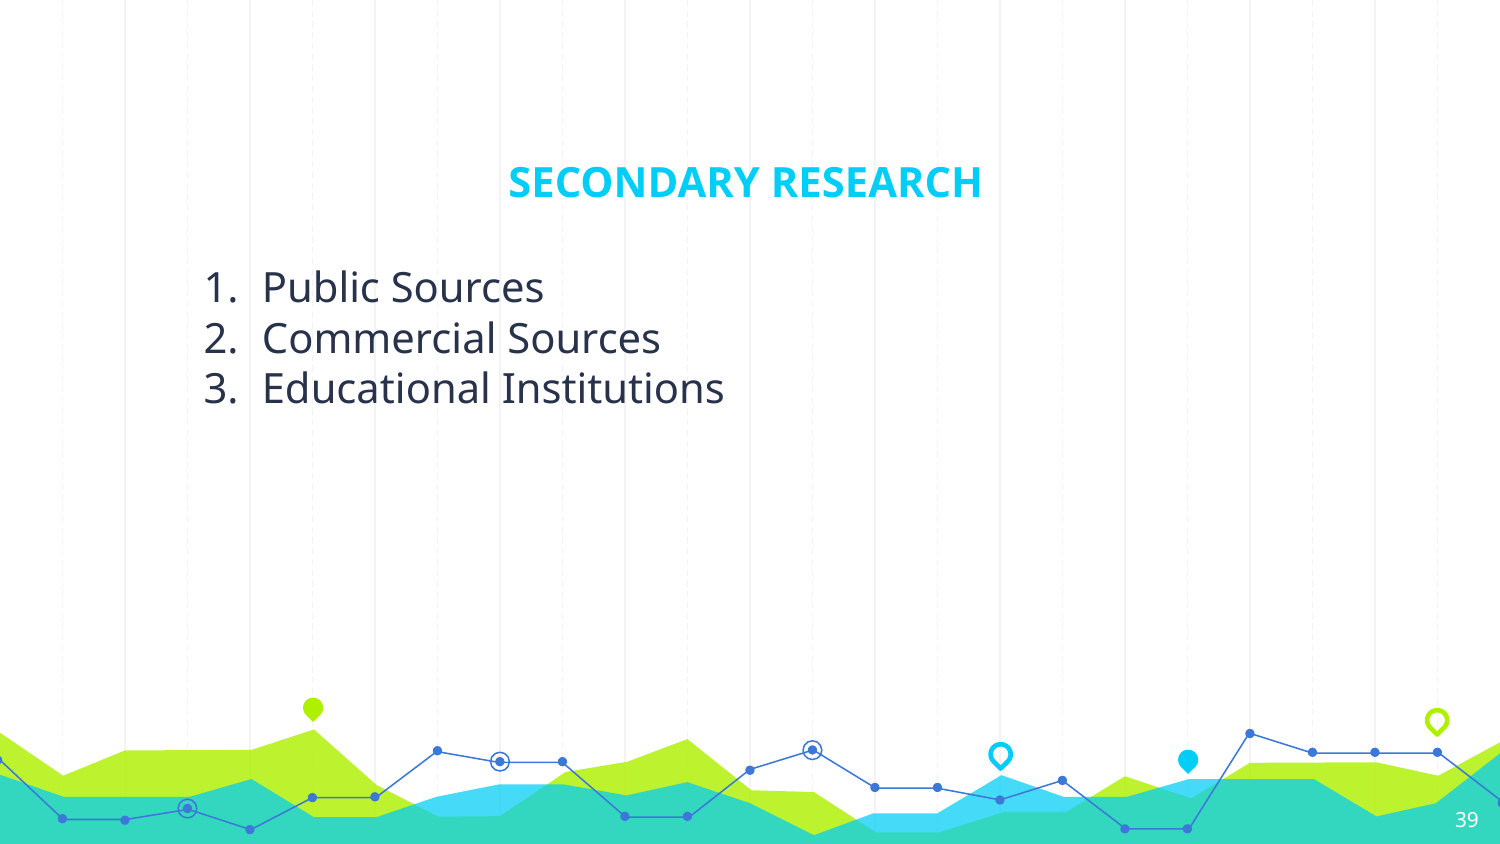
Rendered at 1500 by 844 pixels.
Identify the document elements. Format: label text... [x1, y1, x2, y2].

title SECONDARY RESEARCH [171, 103, 1320, 222]
slide_number ‹#› [1403, 791, 1494, 844]
list Public Sources Commercial Sources Educational Institutions [171, 246, 1320, 562]
